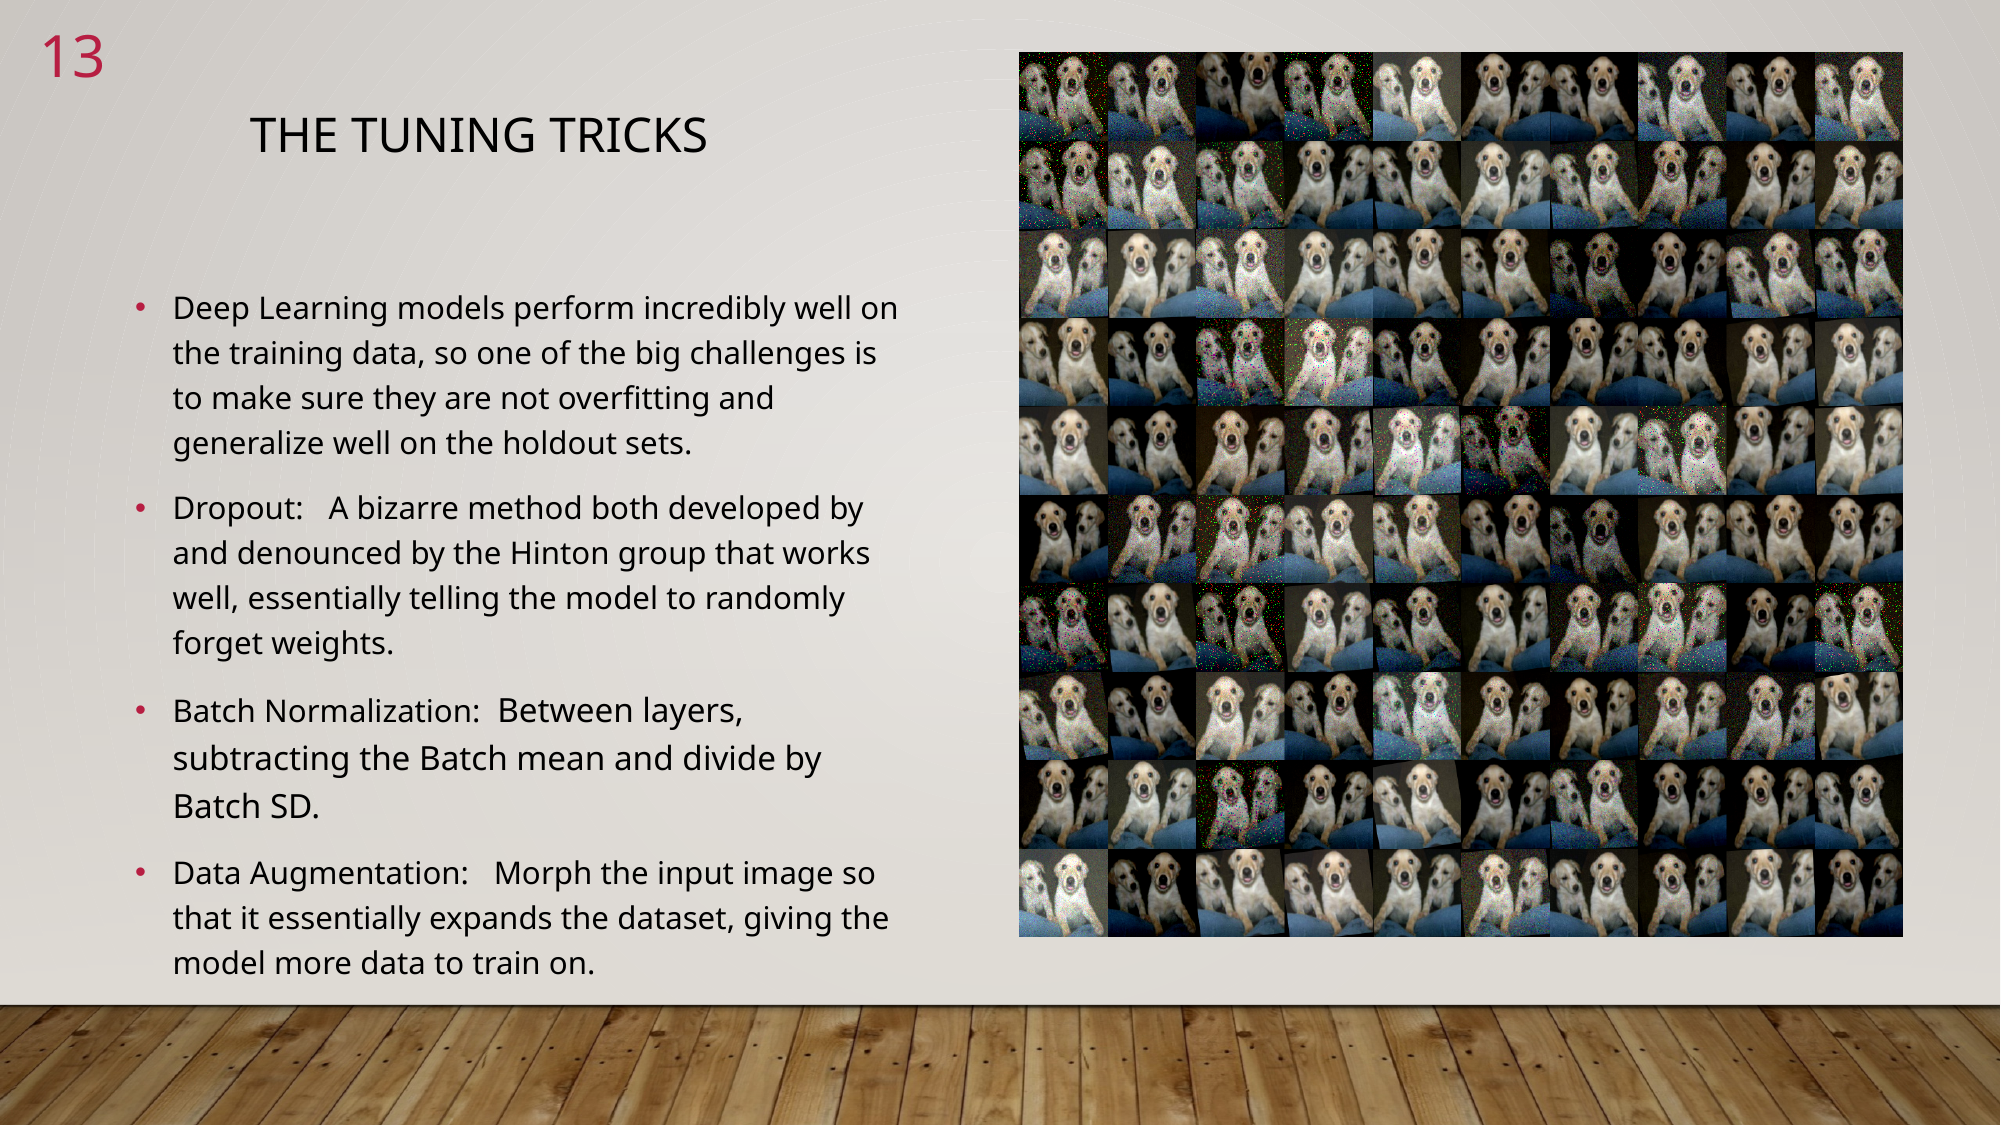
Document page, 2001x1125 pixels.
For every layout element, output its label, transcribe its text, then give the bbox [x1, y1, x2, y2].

slide_number 13 [0, 11, 121, 94]
picture [1018, 52, 1904, 937]
text_box Deep Learning models perform incredibly well on the training data, so one of the big challenges is to make sure they are not overfitting and generalize well on the holdout sets. Dropout: A bizarre method both developed by and denounced by the Hinton group that works well, essentially telling the model to randomly forget weights. Batch Normalization: Between layers, subtracting the Batch mean and divide by Batch SD. Data Augmentation: Morph the input image so that it essentially expands the dataset, giving the model more data to train on. [120, 273, 924, 973]
picture [0, 1005, 2000, 1125]
text_box The Tuning Tricks [233, 103, 725, 212]
